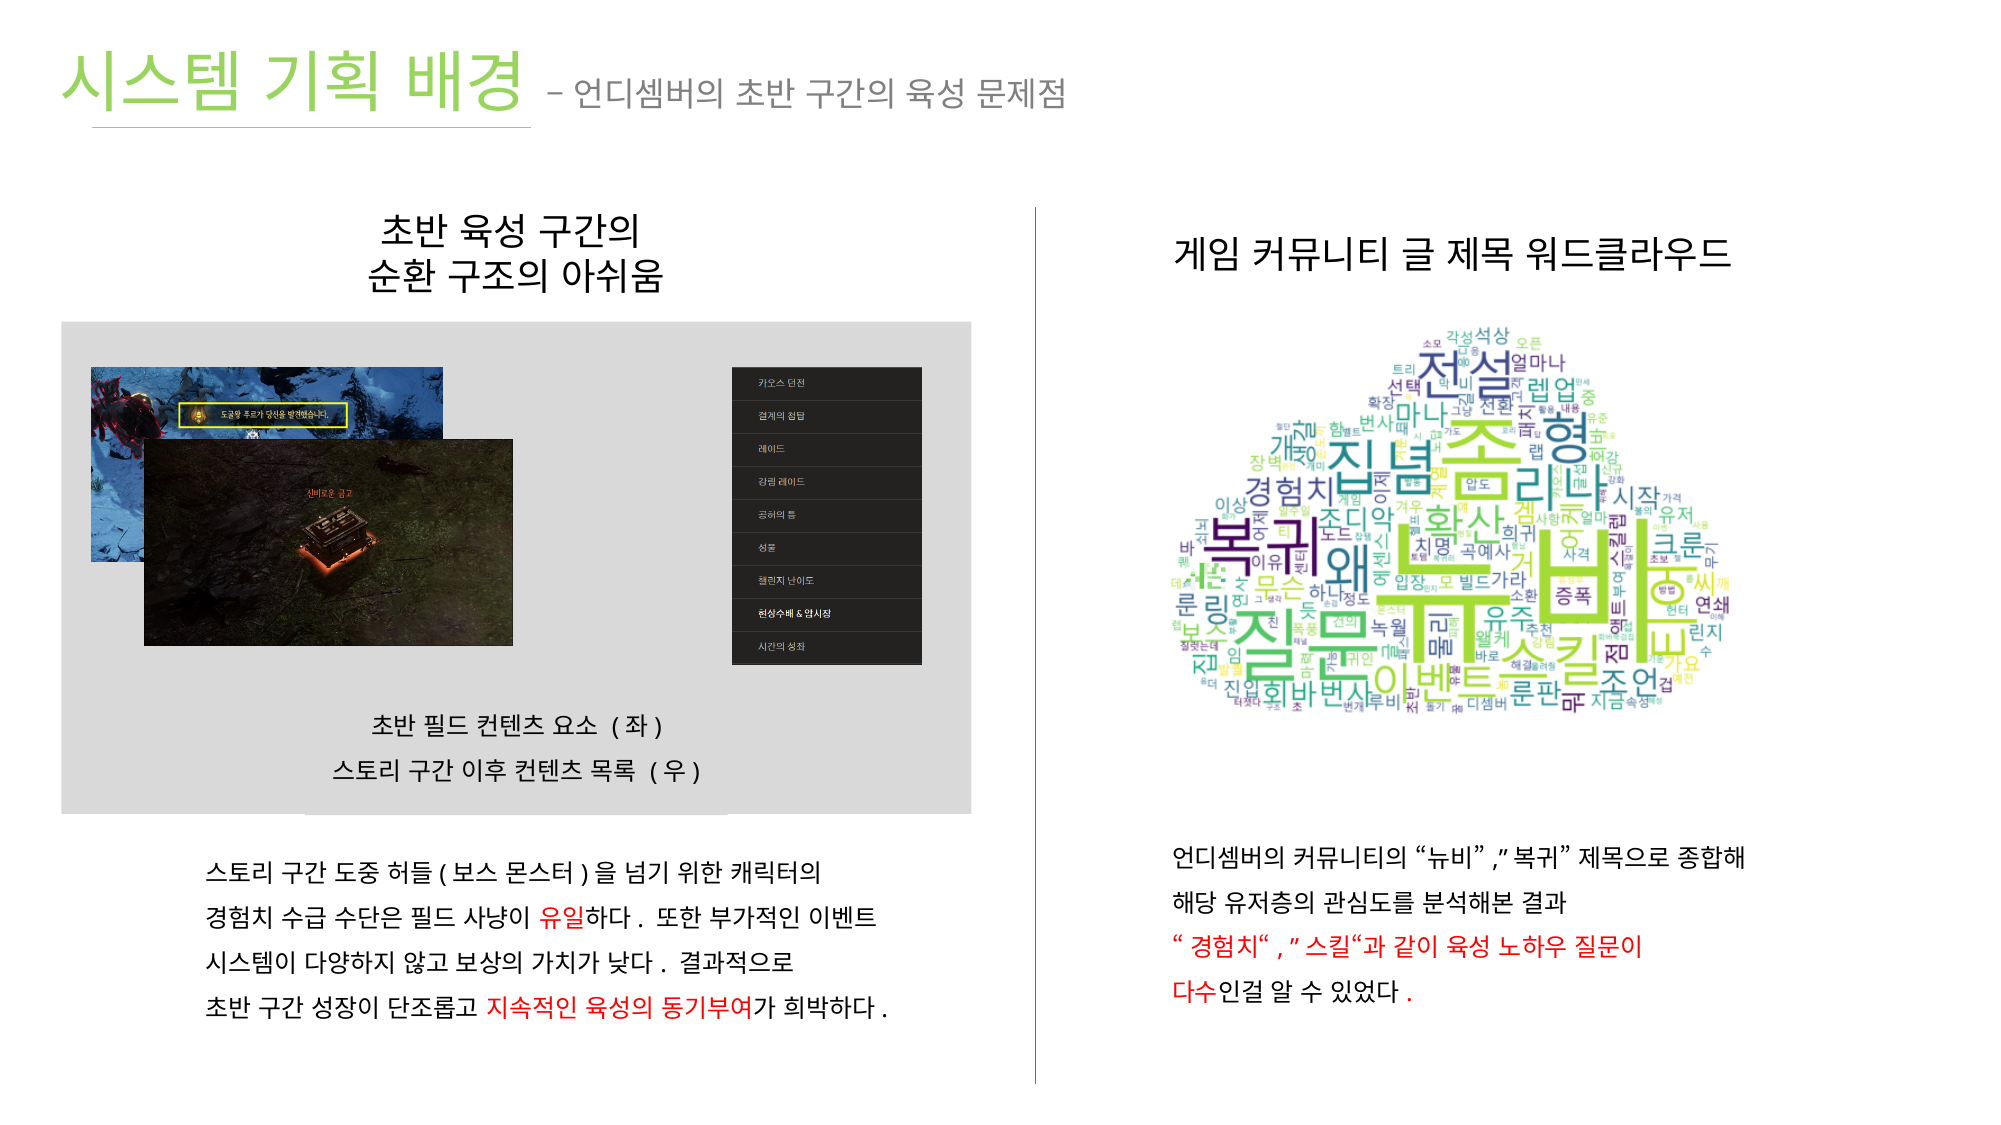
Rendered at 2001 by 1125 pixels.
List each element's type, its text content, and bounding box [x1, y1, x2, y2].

text_box 스토리 구간 도중 허들(보스 몬스터)을 넘기 위한 캐릭터의 경험치 수급 수단은 필드 사냥이 유일하다. 또한 부가적인 이벤트 시스템이 다양하지 않고 보상의 가치가 낮다. 결과적으로 초반 구간 성장이 단조롭고 지속적인 육성의 동기부여가 희박하다. [190, 814, 938, 1051]
text_box [60, 321, 972, 815]
text_box 게임 커뮤니티 글 제목 워드클라우드 [1099, 212, 1807, 295]
picture [1139, 284, 1766, 789]
picture [732, 367, 922, 665]
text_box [91, 367, 513, 646]
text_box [33, 46, 1095, 128]
text_box 초반 필드 컨텐츠 요소 (좌) 스토리 구간 이후 컨텐츠 목록 (우) [304, 665, 729, 816]
text_box 초반 육성 구간의 순환 구조의 아쉬움 [162, 212, 871, 295]
text_box 언디셈버의 커뮤니티의 “뉴비”,”복귀” 제목으로 종합해 해당 유저층의 관심도를 분석해본 결과 “경험치“, ”스킬“과 같이 육성 노하우 질문이 다수인걸 알 수 있었다. [1156, 813, 1845, 991]
